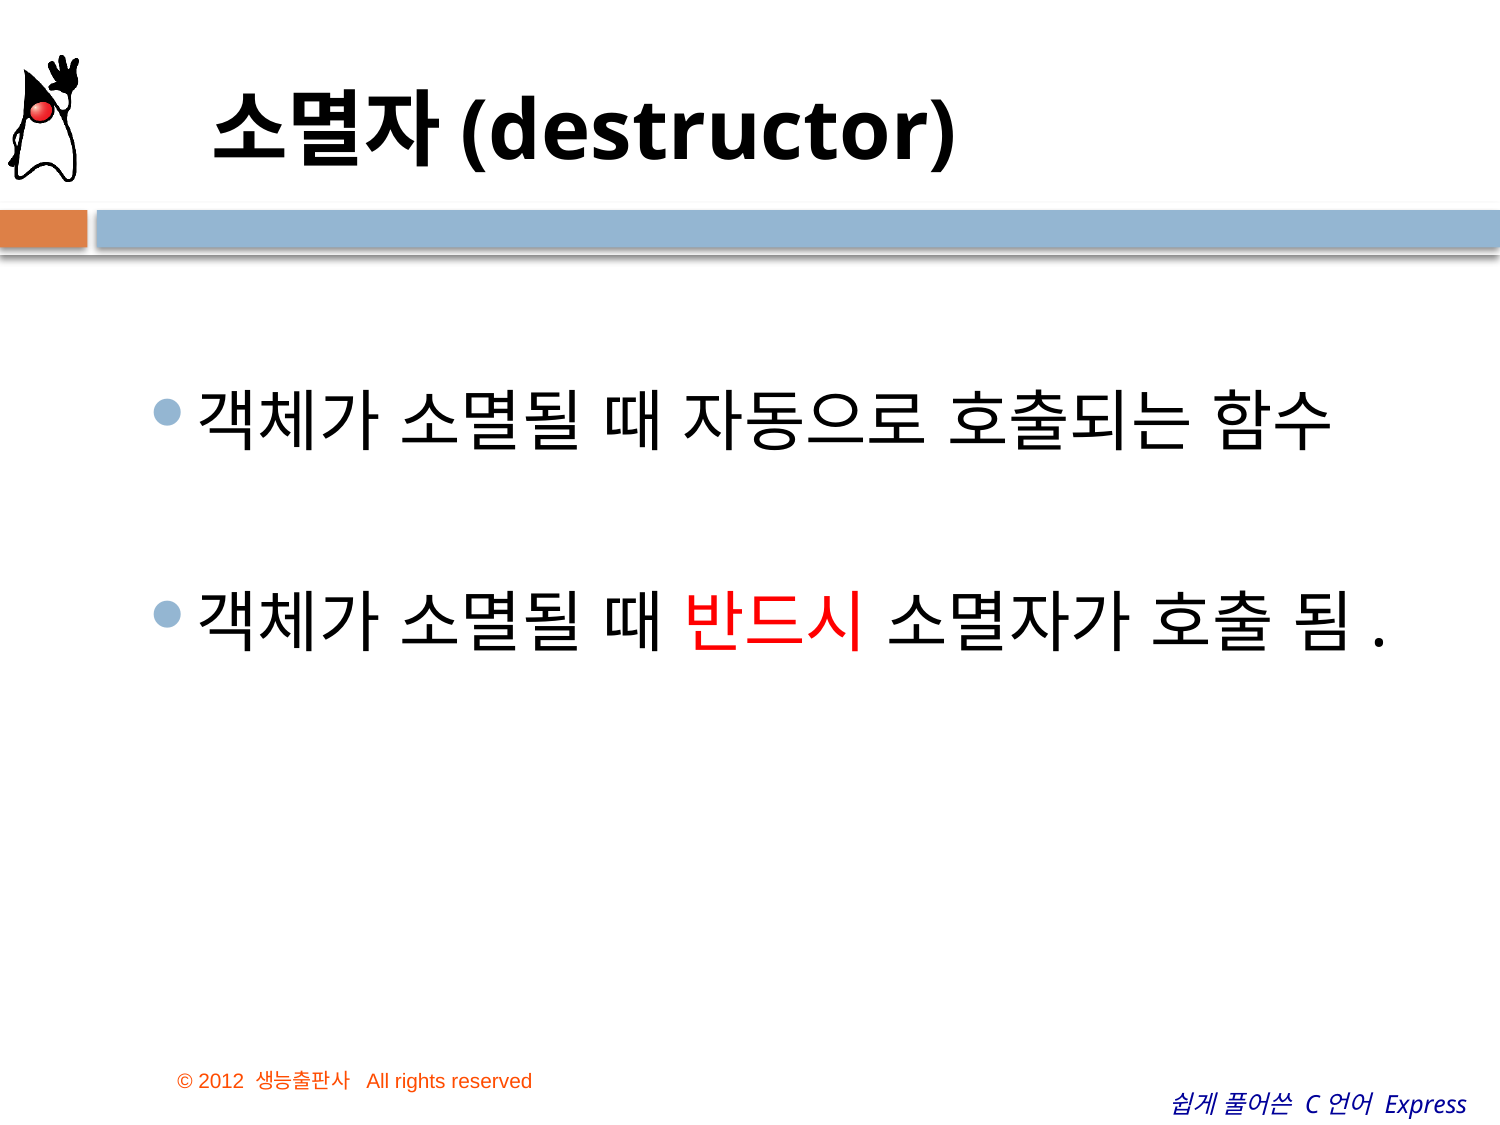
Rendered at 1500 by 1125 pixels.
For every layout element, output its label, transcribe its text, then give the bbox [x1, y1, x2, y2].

text_box 소멸자(destructor) [196, 64, 1500, 190]
list 객체가 소멸될 때 자동으로 호출되는 함수 객체가 소멸될 때 반드시 소멸자가 호출 됨. [75, 371, 1481, 1125]
picture [8, 55, 79, 182]
